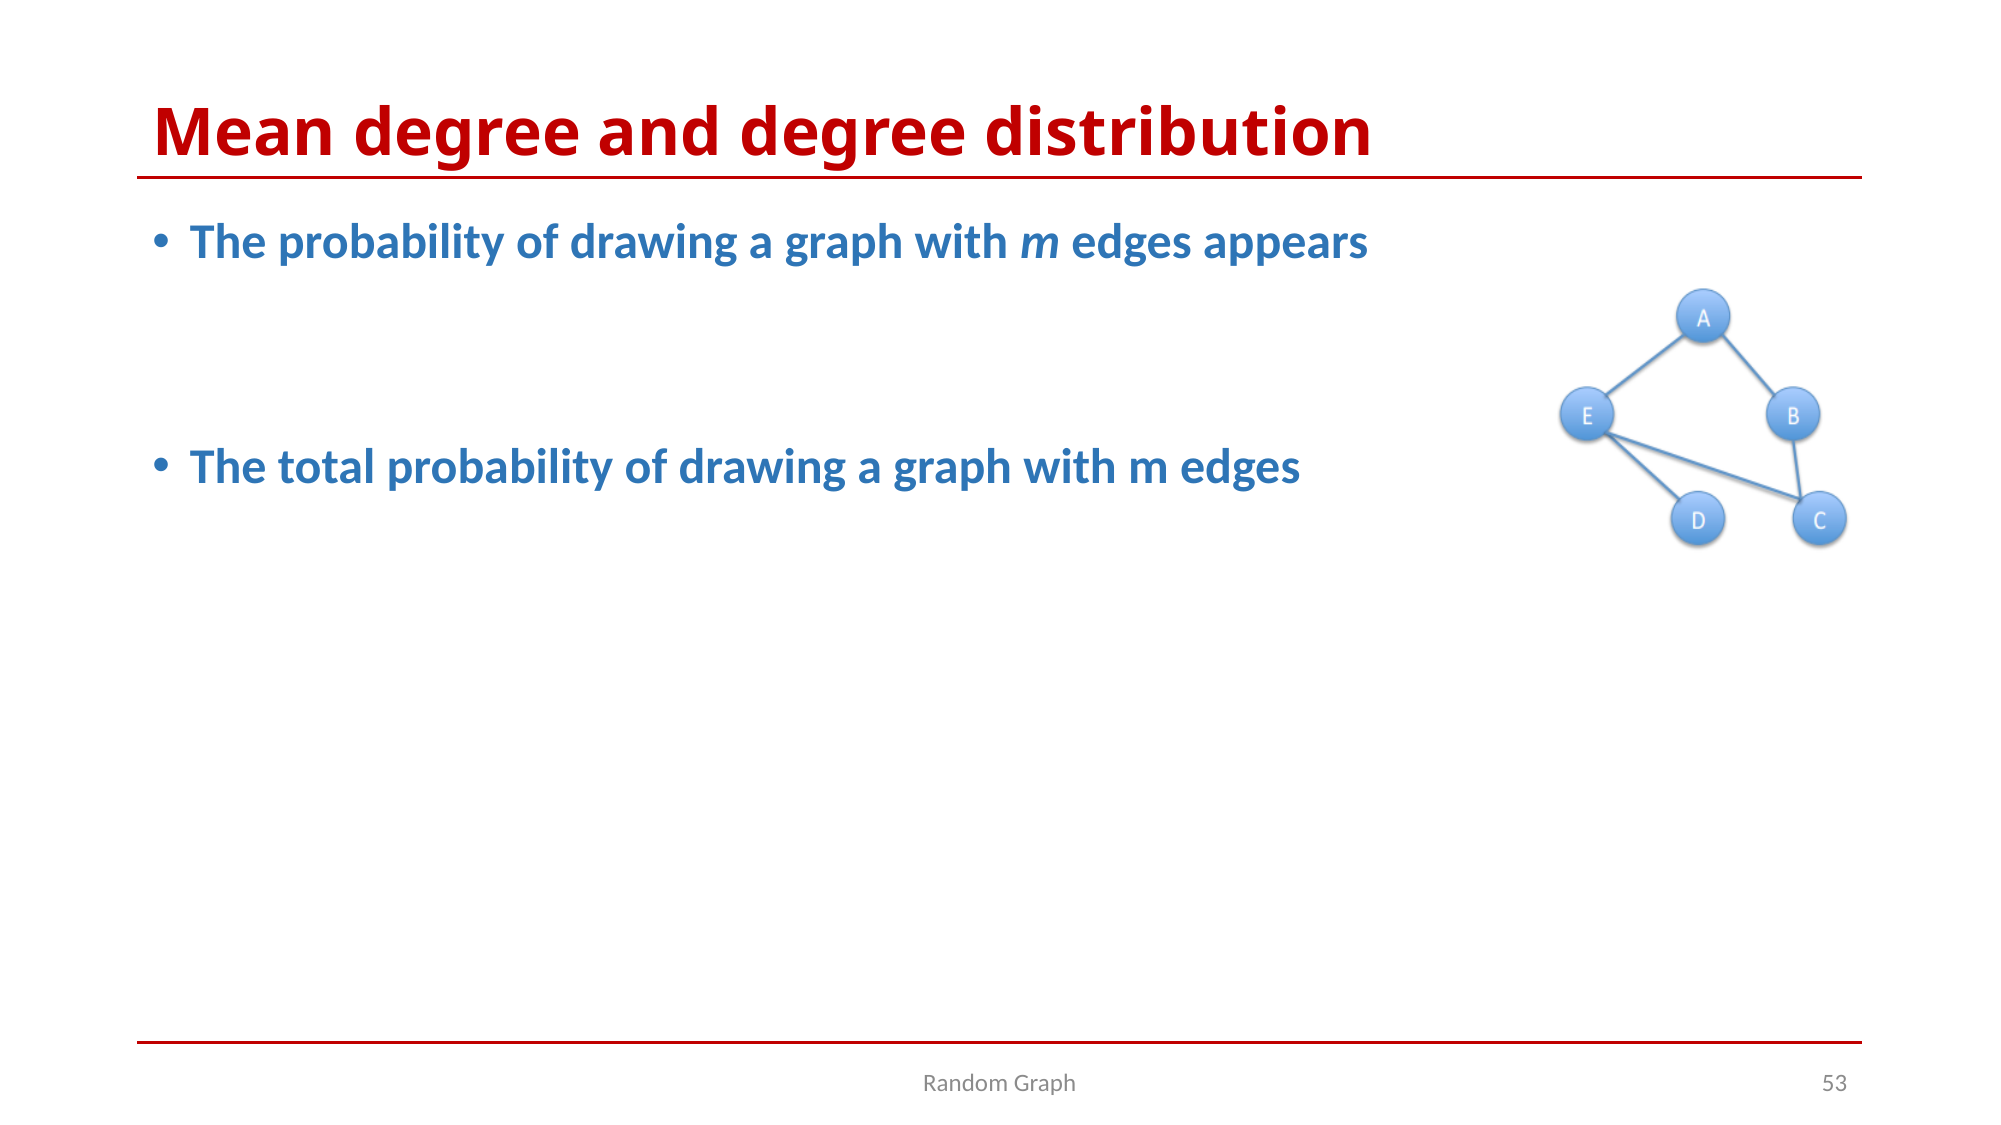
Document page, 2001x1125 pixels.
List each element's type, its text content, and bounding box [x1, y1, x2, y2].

title Mean degree and degree distribution [137, 90, 1863, 178]
slide_number 53 [1412, 1051, 1863, 1111]
picture [1526, 271, 1883, 582]
footer Random Graph [662, 1051, 1338, 1111]
